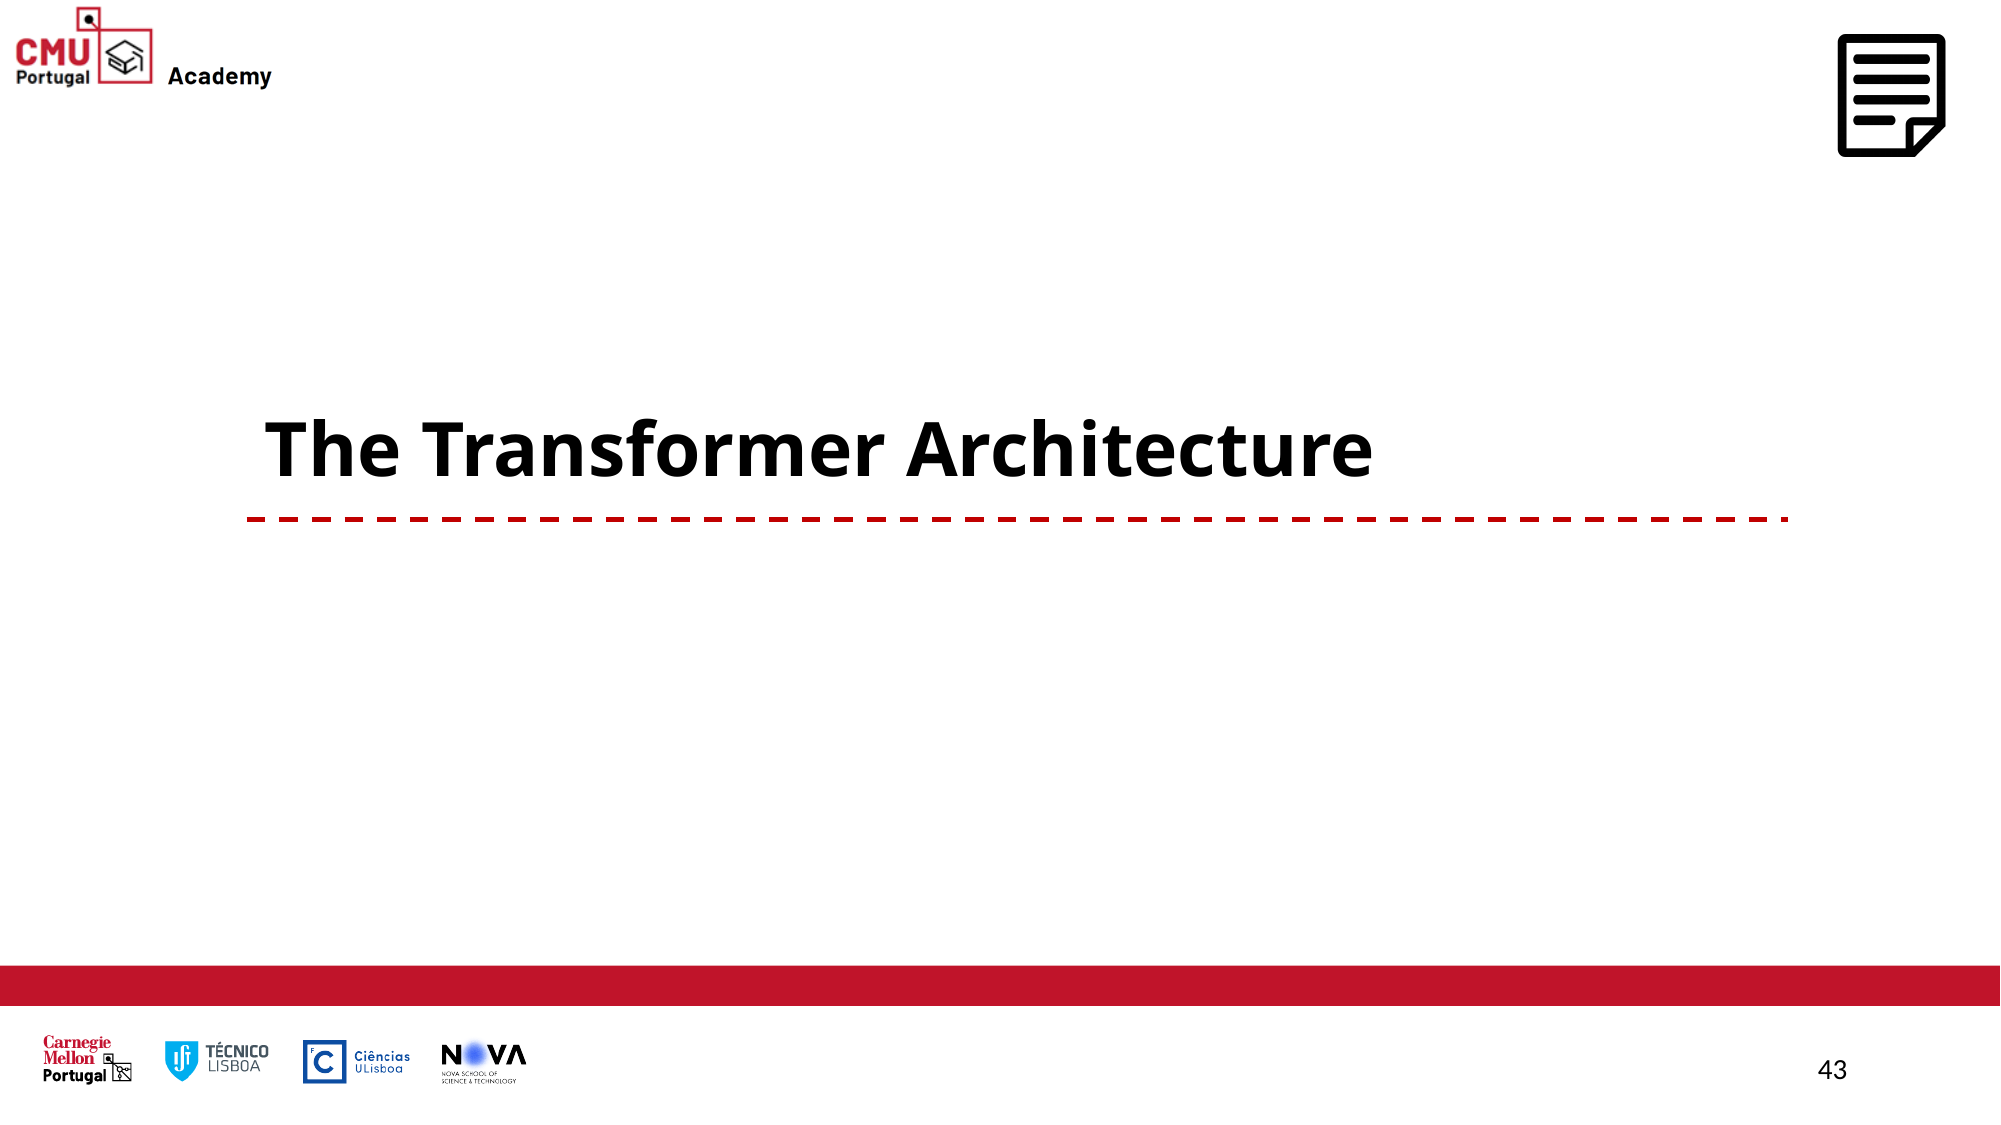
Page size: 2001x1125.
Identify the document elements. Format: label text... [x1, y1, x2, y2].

picture [5, 3, 275, 92]
slide_number ‹#› [1412, 1042, 1863, 1103]
picture [1829, 34, 1953, 157]
picture [0, 1011, 583, 1110]
title The Transformer Architecture [249, 331, 1750, 501]
